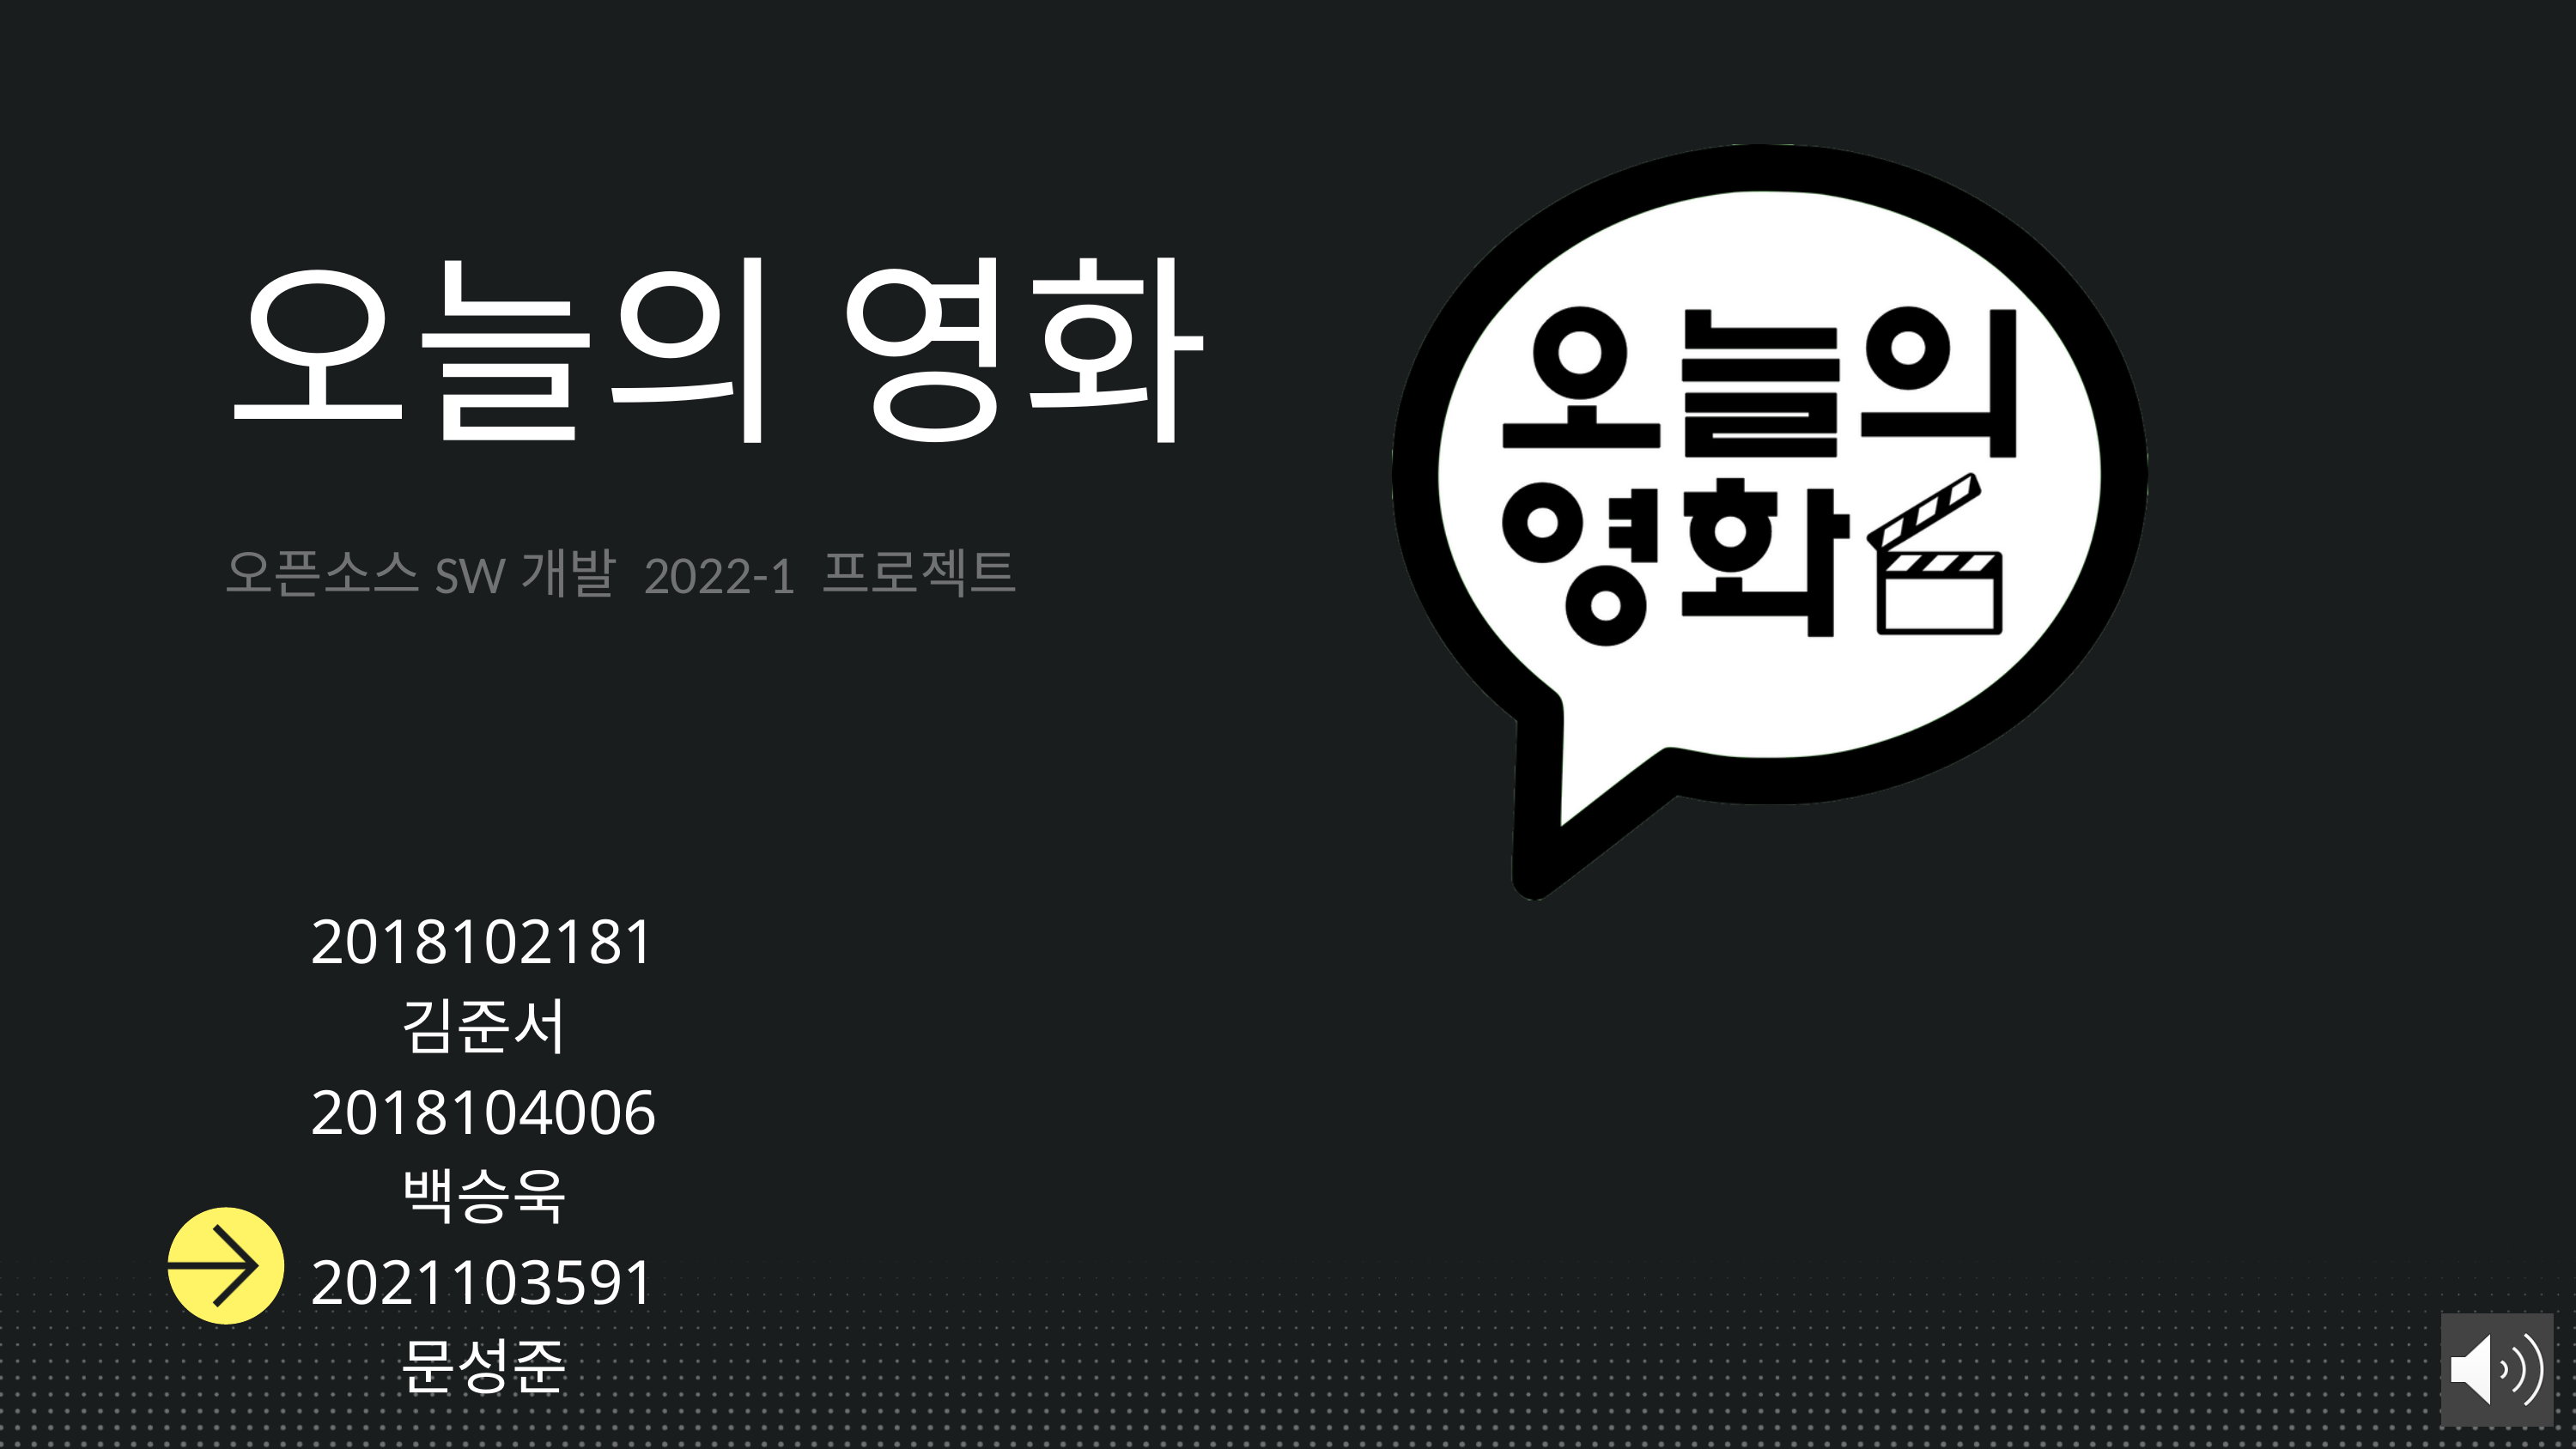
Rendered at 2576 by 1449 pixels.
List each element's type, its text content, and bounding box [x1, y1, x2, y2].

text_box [164, 1207, 285, 1325]
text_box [224, 239, 1473, 602]
picture [1392, 144, 2148, 901]
picture [0, 1245, 2576, 1449]
text_box 2018102181 김준서 2018104006 백승욱 2021103591 문성준 [224, 890, 744, 1242]
